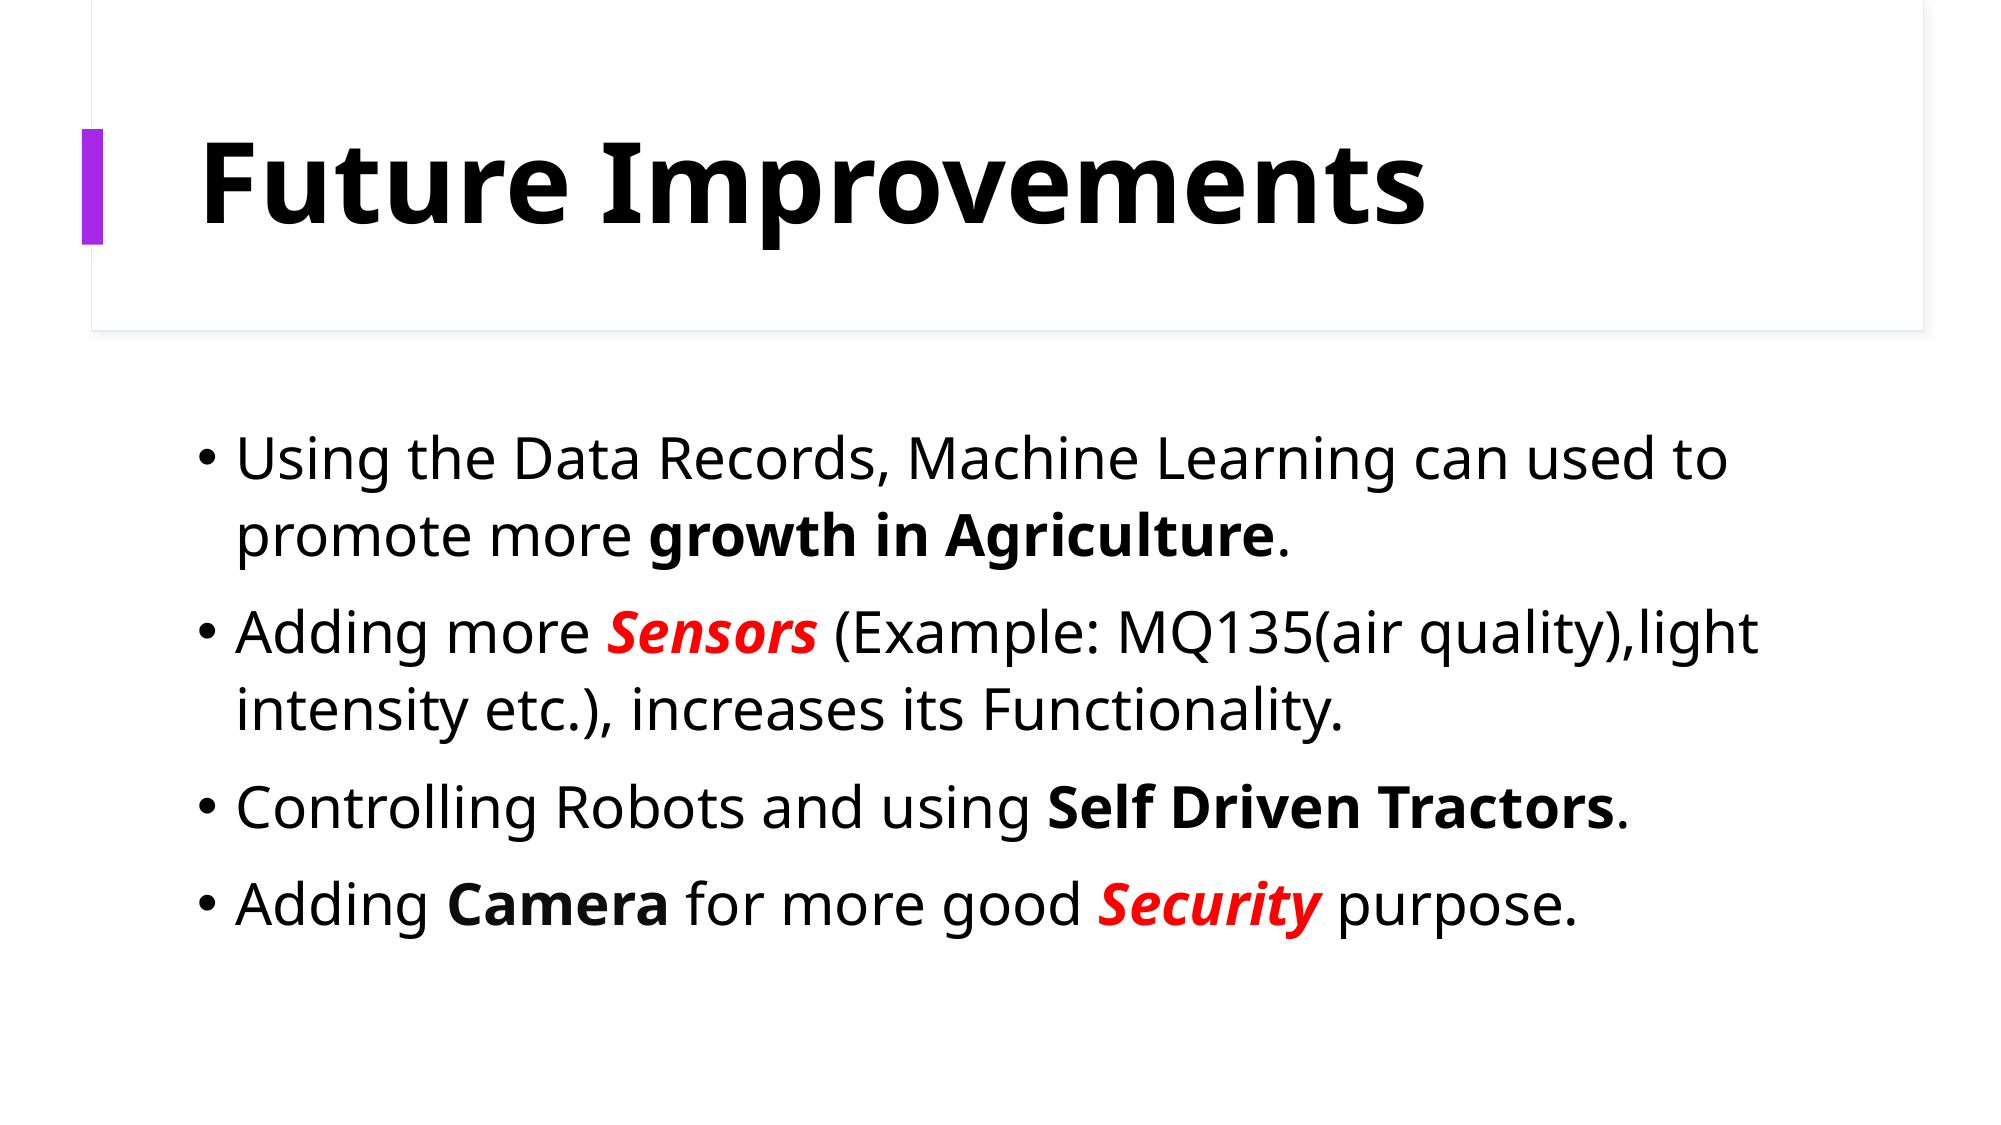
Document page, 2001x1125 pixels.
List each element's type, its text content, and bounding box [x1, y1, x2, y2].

title Future Improvements [183, 90, 1851, 284]
list Using the Data Records, Machine Learning can used to promote more growth in Agriculture. Adding more Sensors (Example: MQ135(air quality),light intensity etc.), increases its Functionality. Controlling Robots and using Self Driven Tractors. Adding Camera for more good Security purpose. [183, 406, 1851, 1013]
